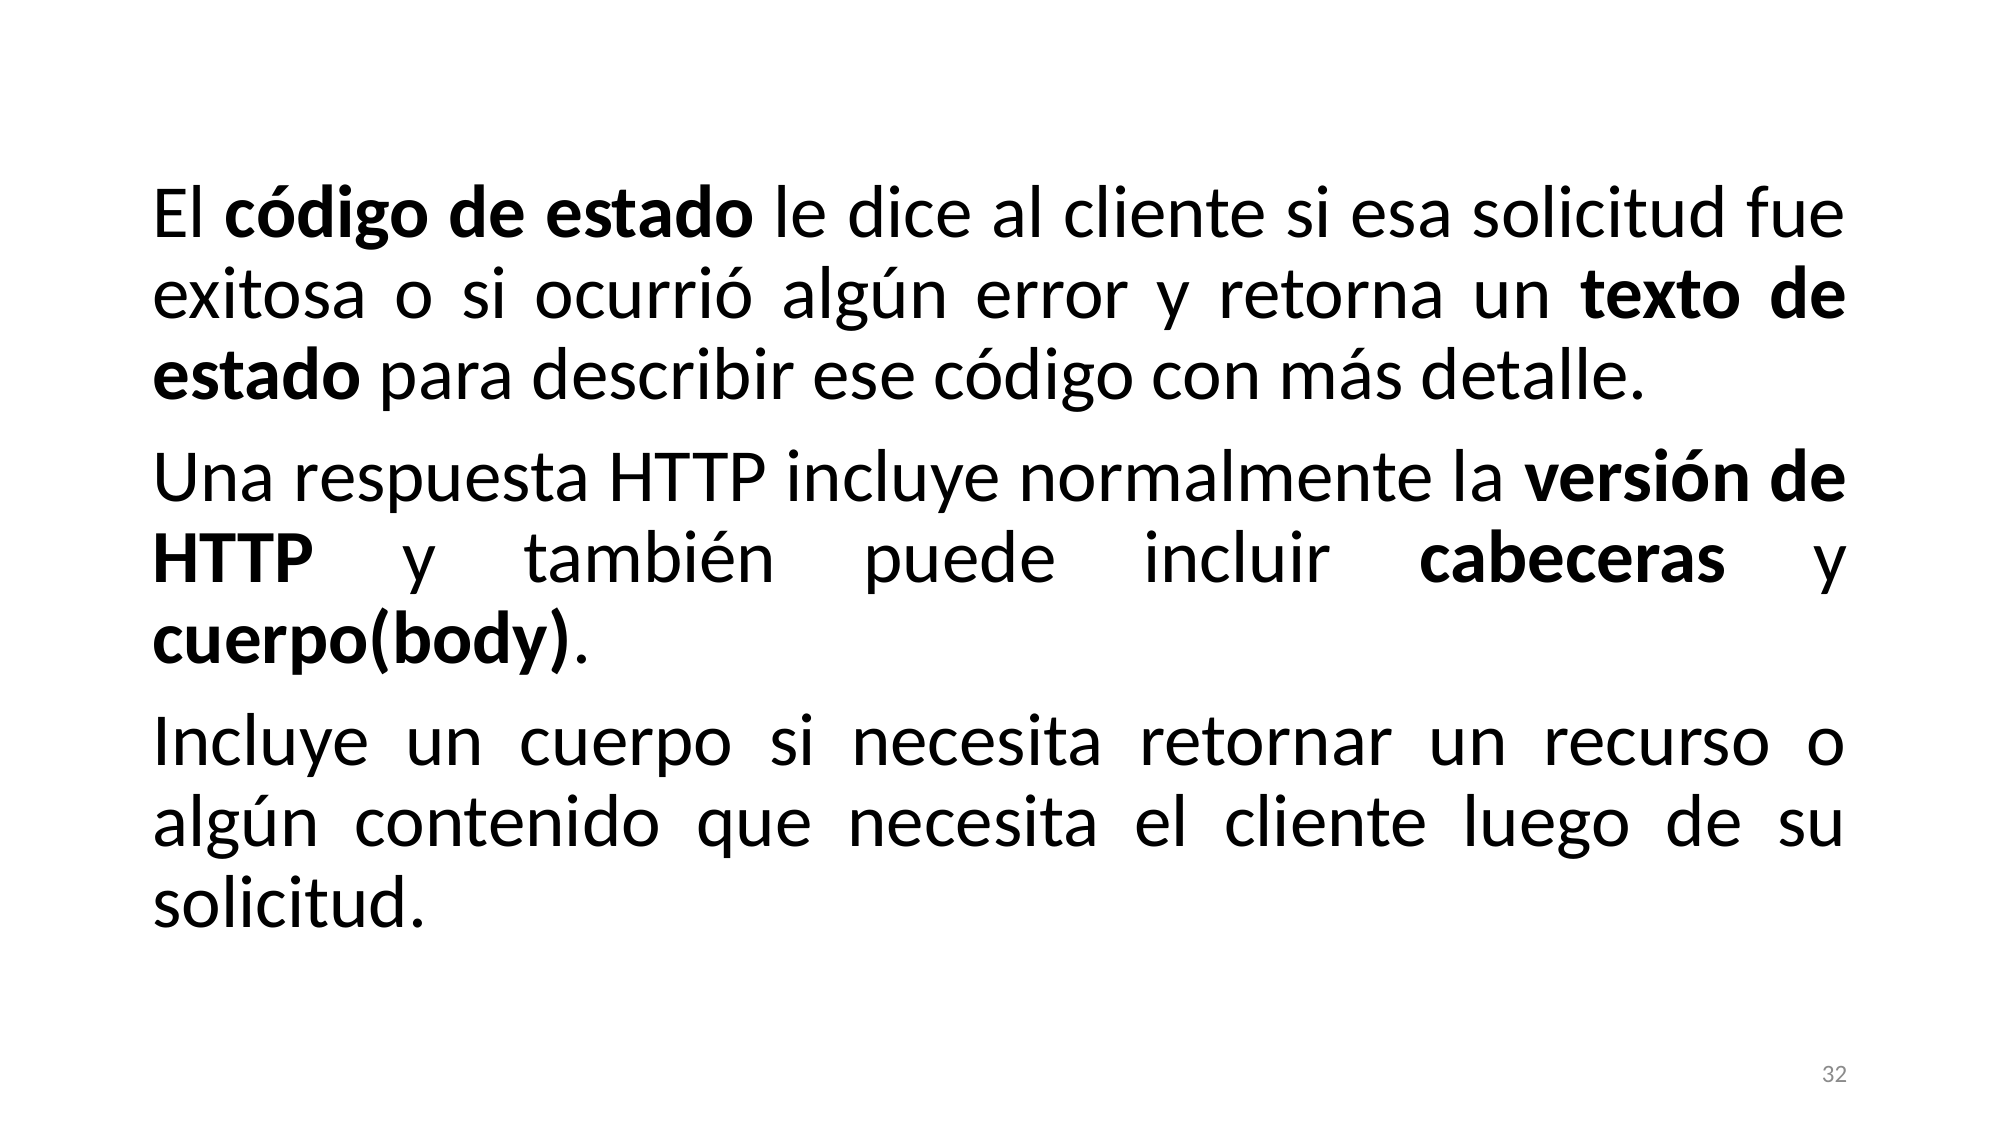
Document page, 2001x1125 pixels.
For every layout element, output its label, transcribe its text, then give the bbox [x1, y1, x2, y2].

list El código de estado le dice al cliente si esa solicitud fue exitosa o si ocurrió algún error y retorna un texto de estado para describir ese código con más detalle. Una respuesta HTTP incluye normalmente la versión de HTTP y también puede incluir cabeceras y cuerpo(body). Incluye un cuerpo si necesita retornar un recurso o algún contenido que necesita el cliente luego de su solicitud. [137, 165, 1863, 1014]
slide_number 32 [1412, 1042, 1863, 1103]
